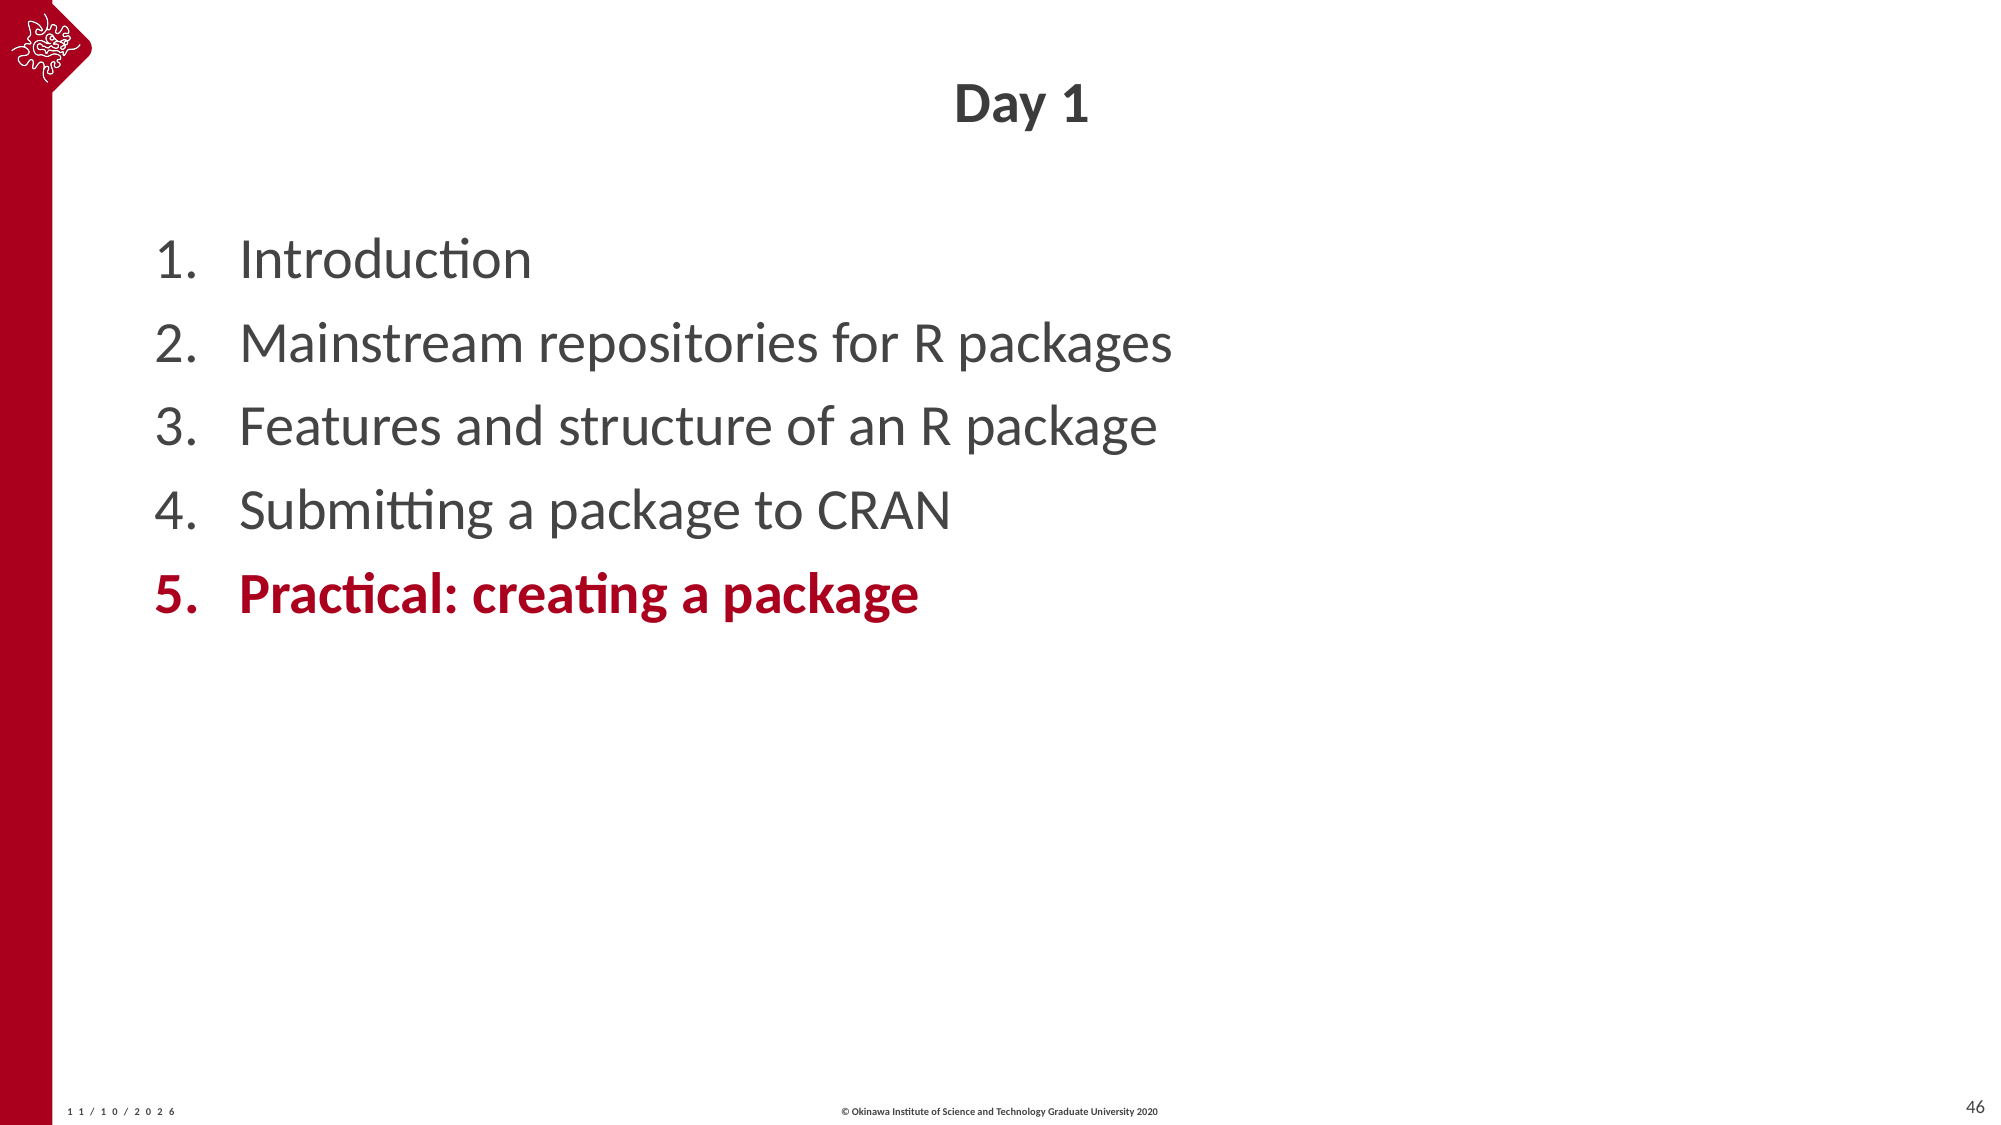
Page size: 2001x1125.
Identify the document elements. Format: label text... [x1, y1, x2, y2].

picture [11, 13, 81, 83]
title Day 1 [104, 72, 1940, 137]
list Introduction Mainstream repositories for R packages Features and structure of an R package Submitting a package to CRAN Practical: creating a package [139, 220, 1652, 692]
